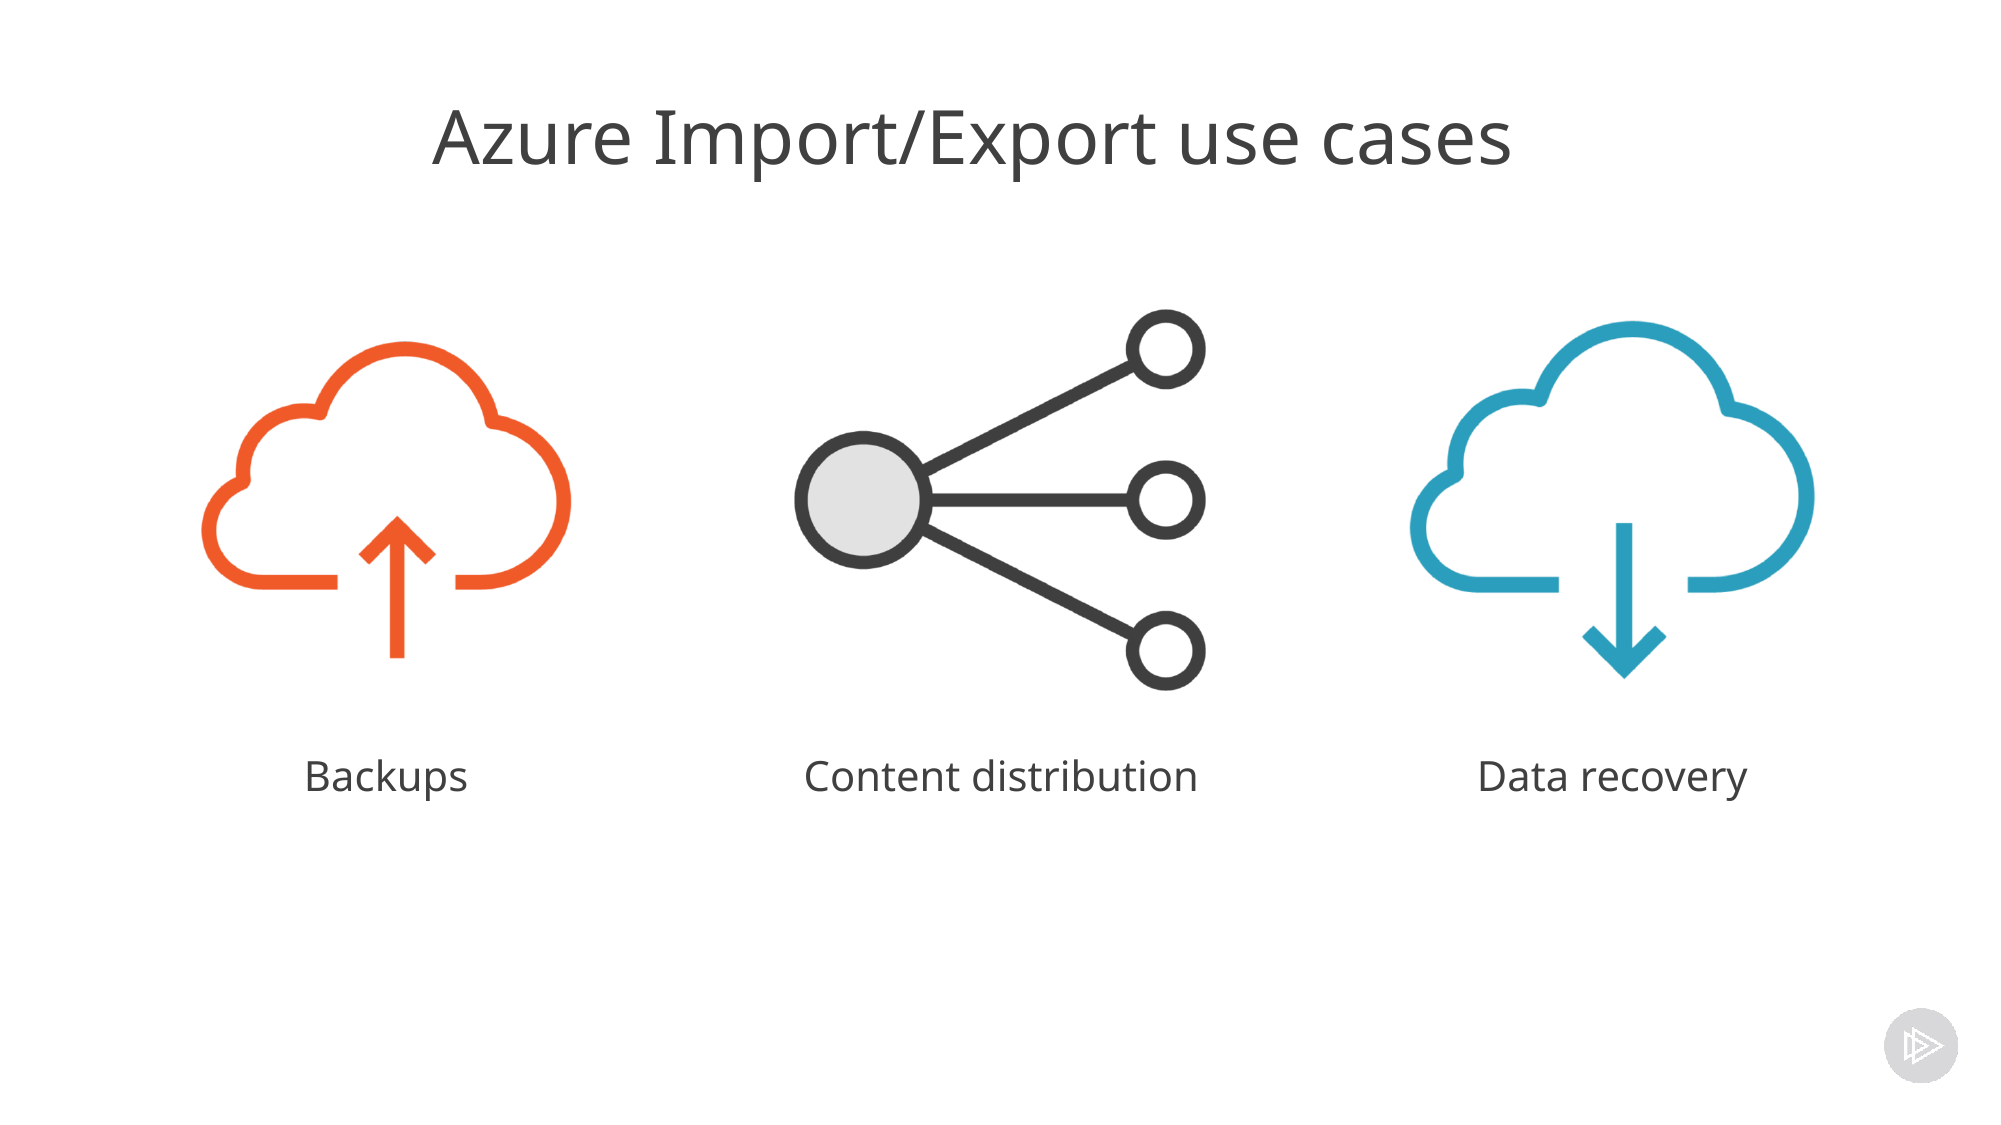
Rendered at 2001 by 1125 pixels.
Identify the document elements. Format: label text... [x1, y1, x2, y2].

list Content distribution [731, 749, 1272, 952]
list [790, 305, 1210, 696]
title Azure Import/Export use cases [115, 96, 1885, 169]
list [197, 337, 576, 664]
list Backups [115, 749, 657, 952]
list Data recovery [1342, 749, 1883, 952]
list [1405, 316, 1820, 685]
